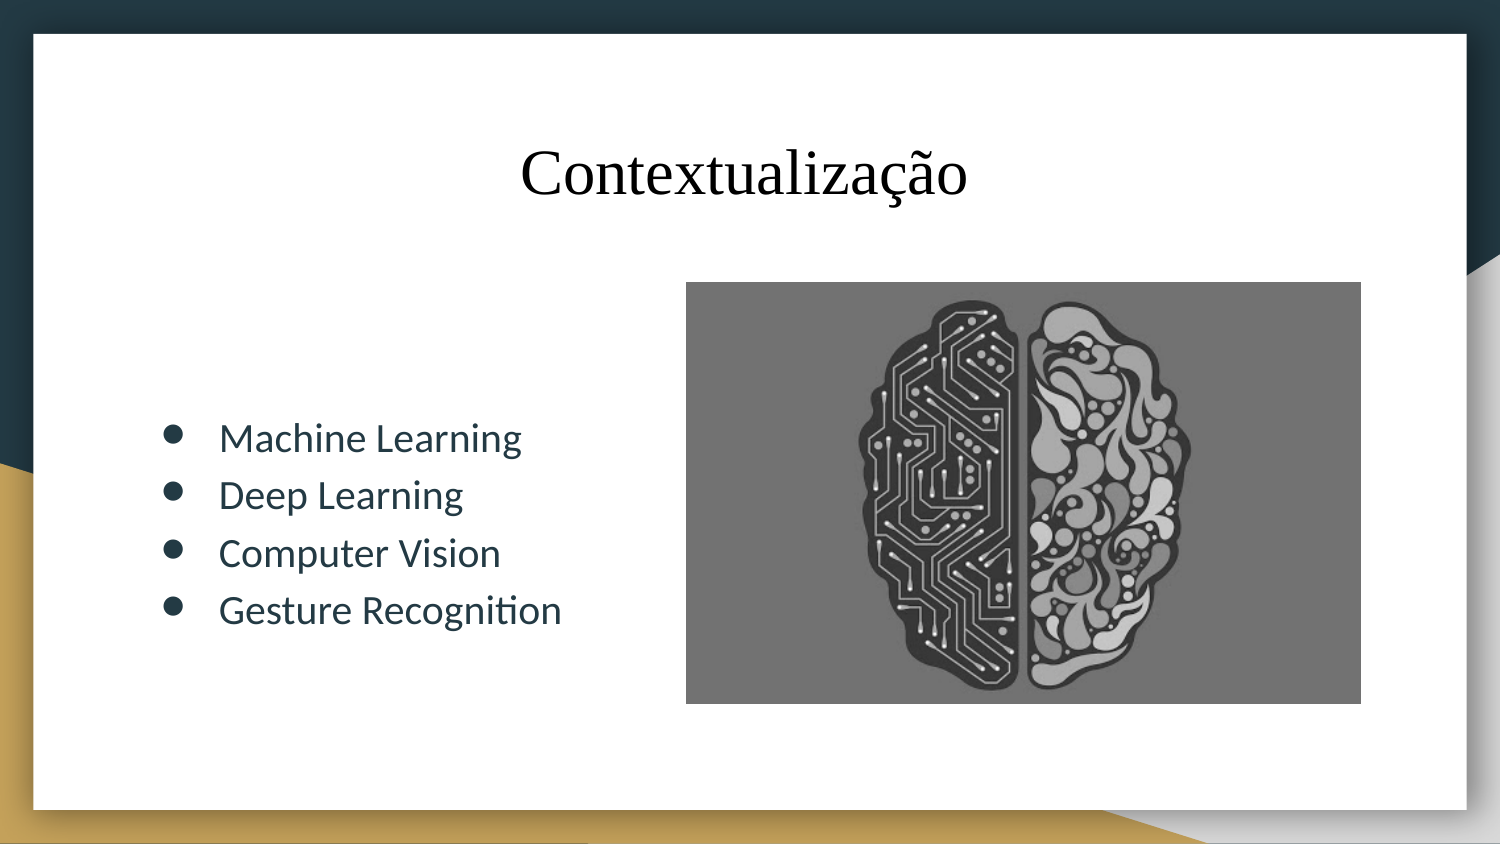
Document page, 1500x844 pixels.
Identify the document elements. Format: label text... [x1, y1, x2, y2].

title Contextualização [304, 114, 1185, 261]
picture [686, 282, 1361, 704]
list Machine Learning Deep Learning Computer Vision Gesture Recognition [129, 388, 641, 790]
